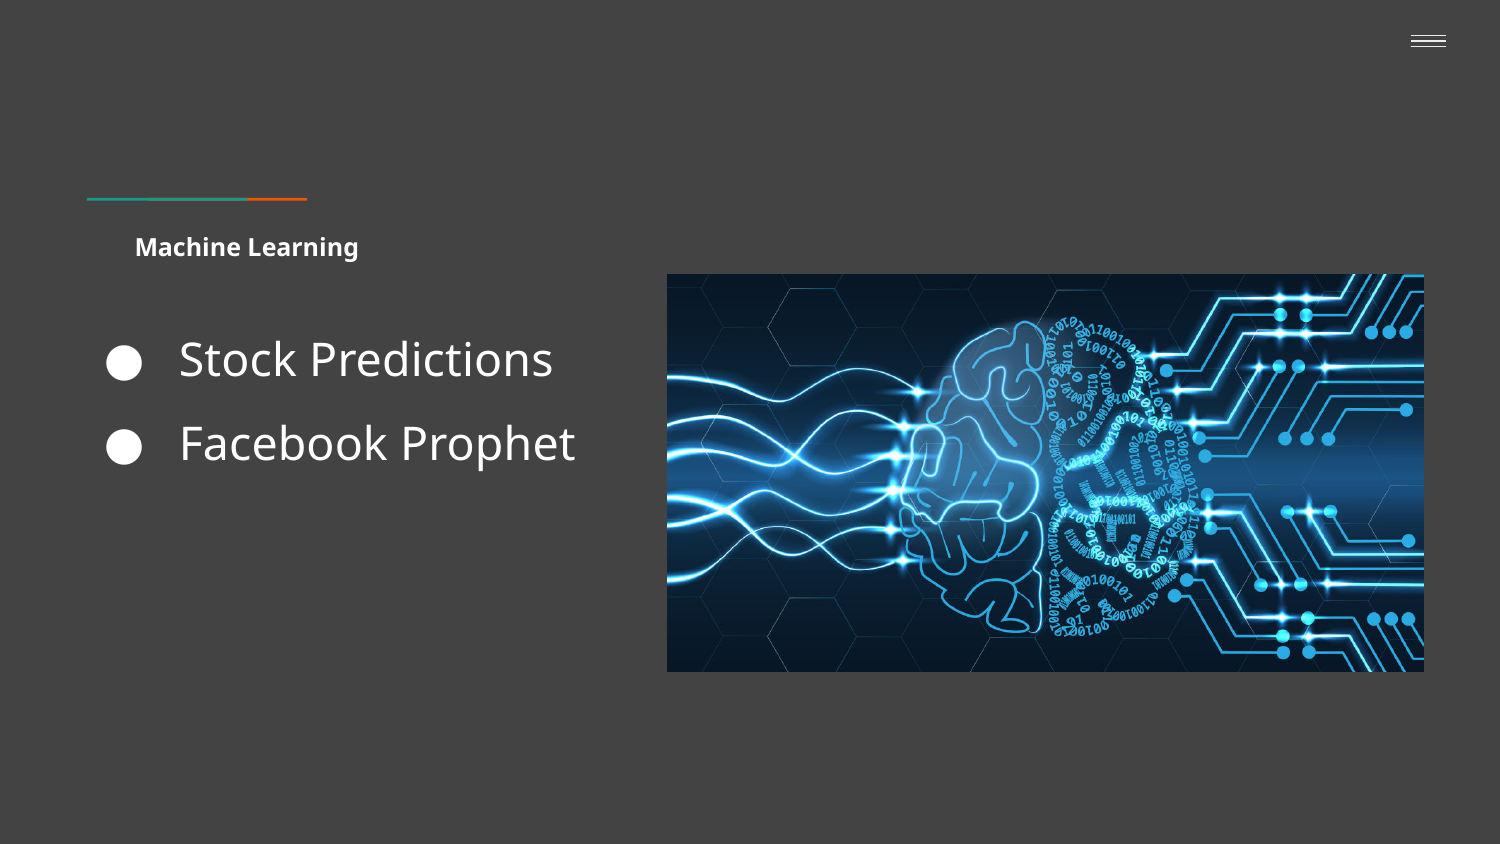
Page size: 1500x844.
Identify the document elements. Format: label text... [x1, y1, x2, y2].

title Machine Learning [119, 216, 1270, 275]
picture [667, 274, 1424, 672]
list Stock Predictions Facebook Prophet [60, 286, 662, 487]
